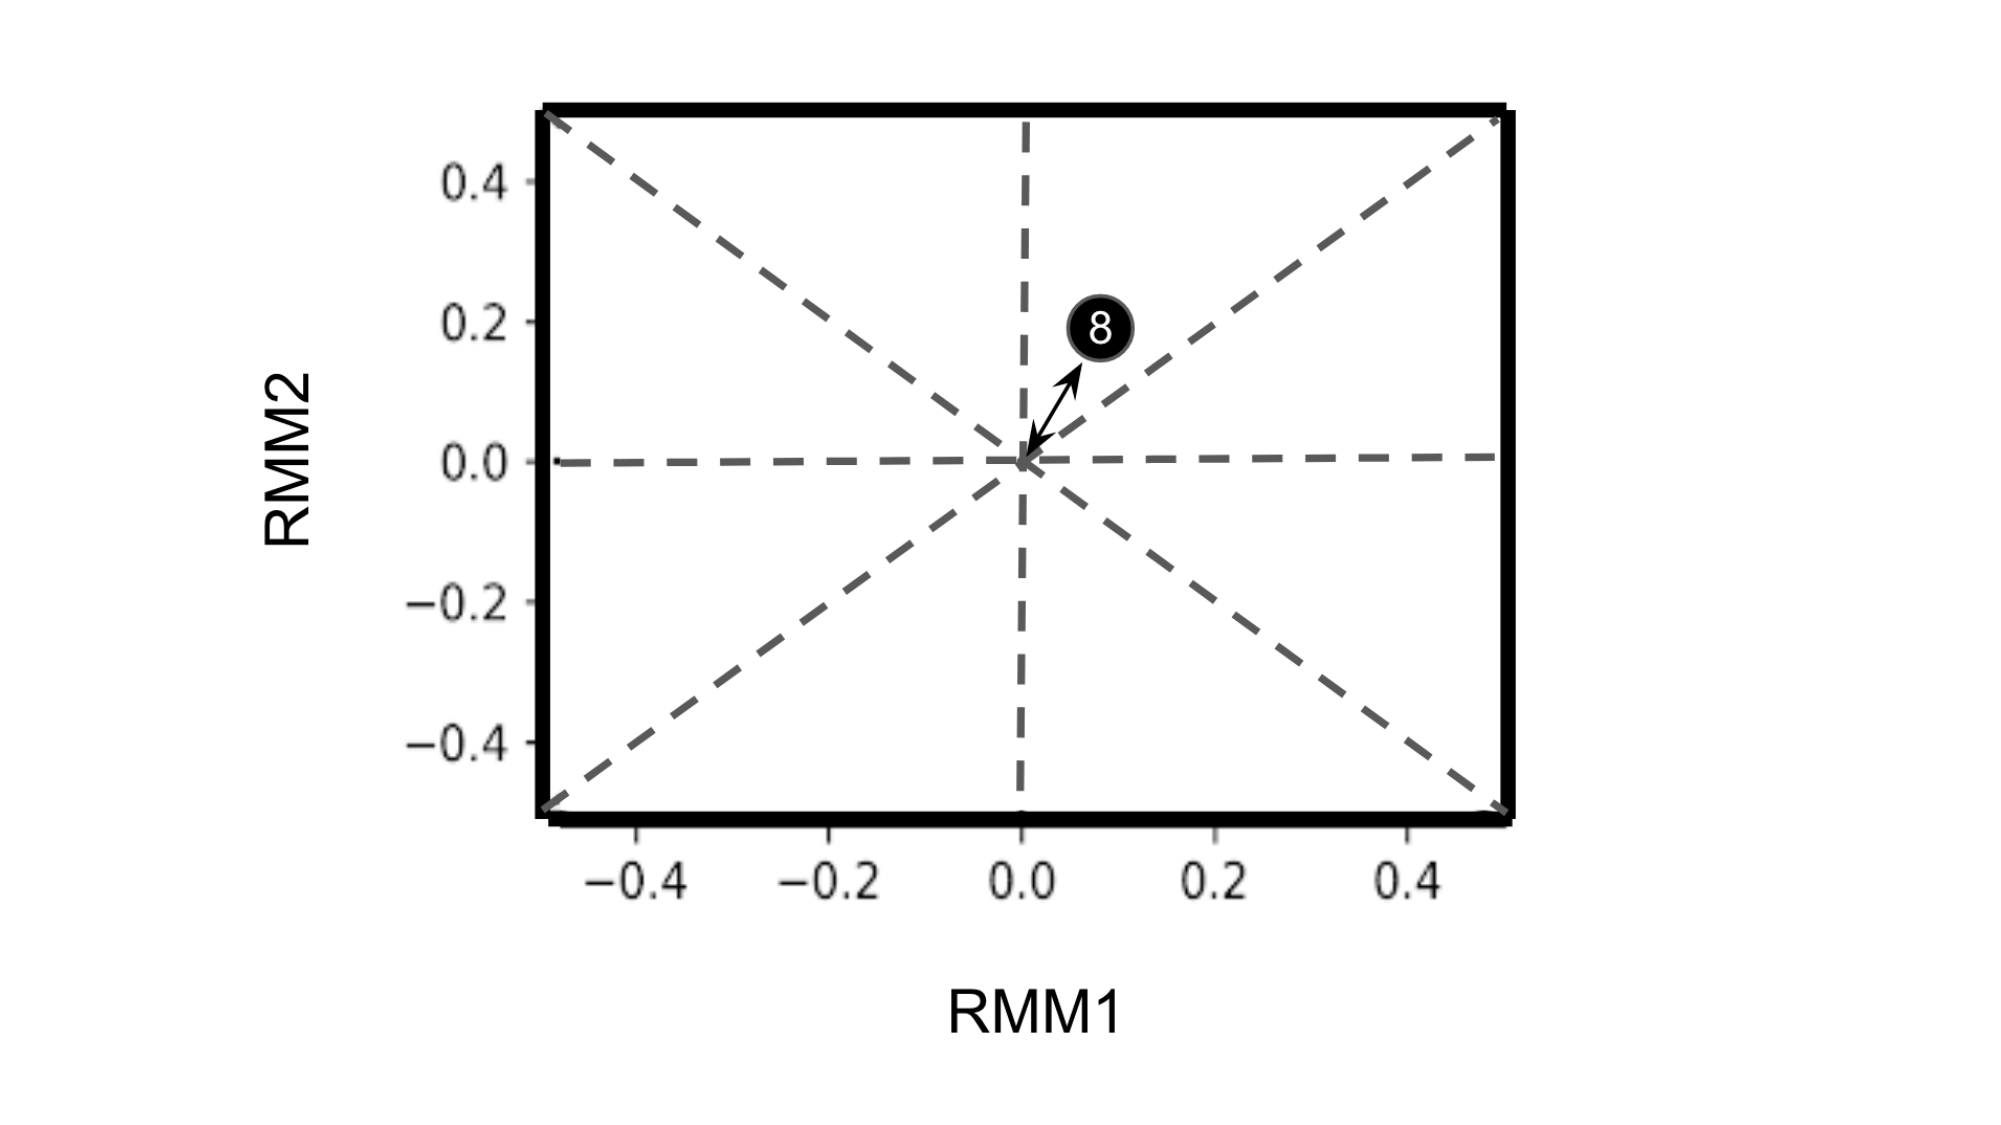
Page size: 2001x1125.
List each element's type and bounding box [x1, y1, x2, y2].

picture [189, 64, 1586, 1107]
